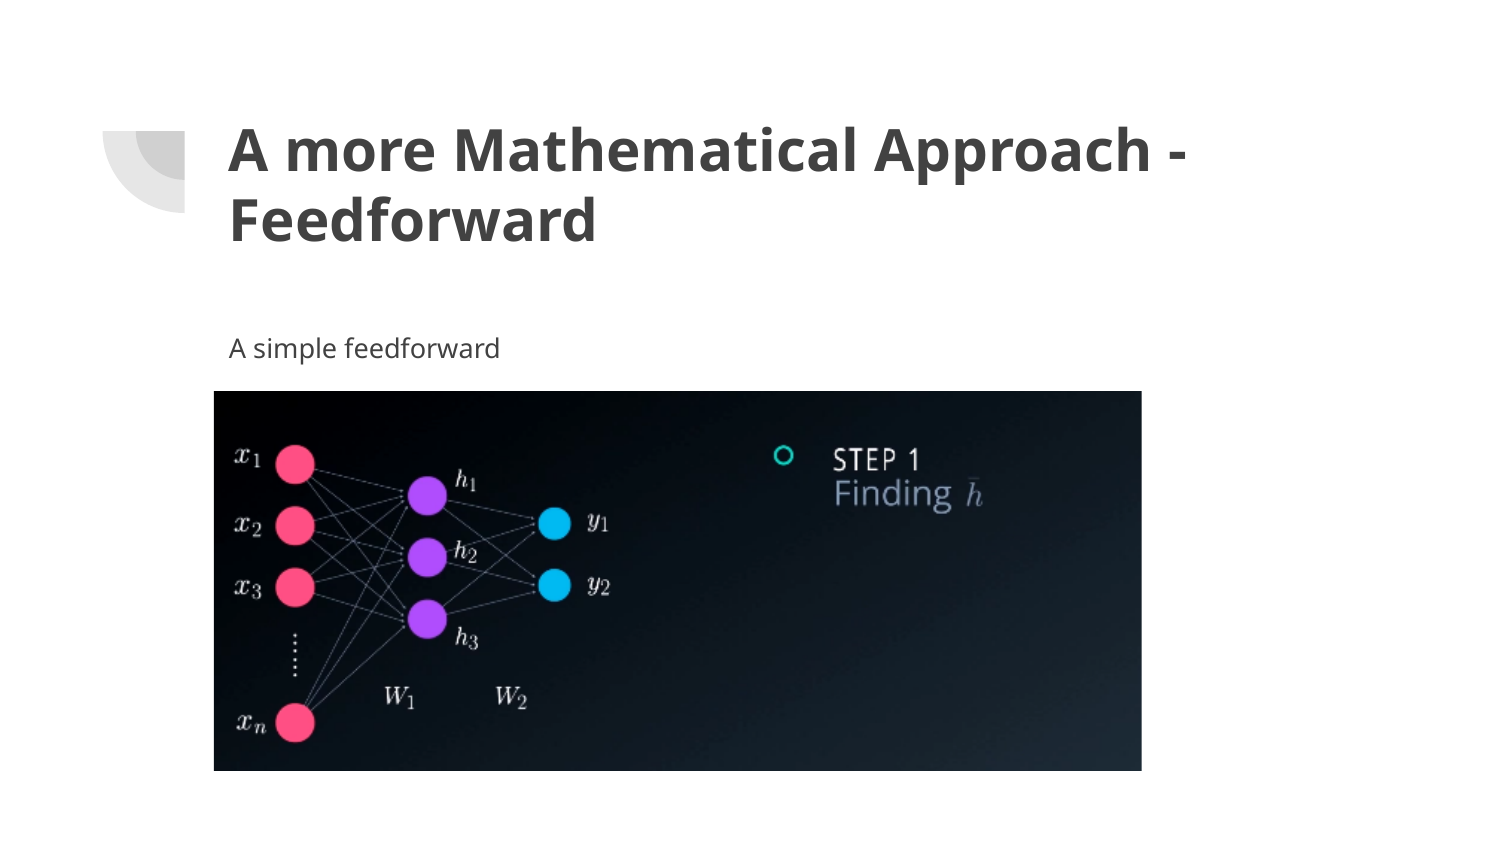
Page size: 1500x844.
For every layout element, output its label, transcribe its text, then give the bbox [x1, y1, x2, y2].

title A more Mathematical Approach - Feedforward [213, 98, 1368, 263]
list A simple feedforward [213, 311, 523, 390]
picture [213, 391, 1142, 771]
